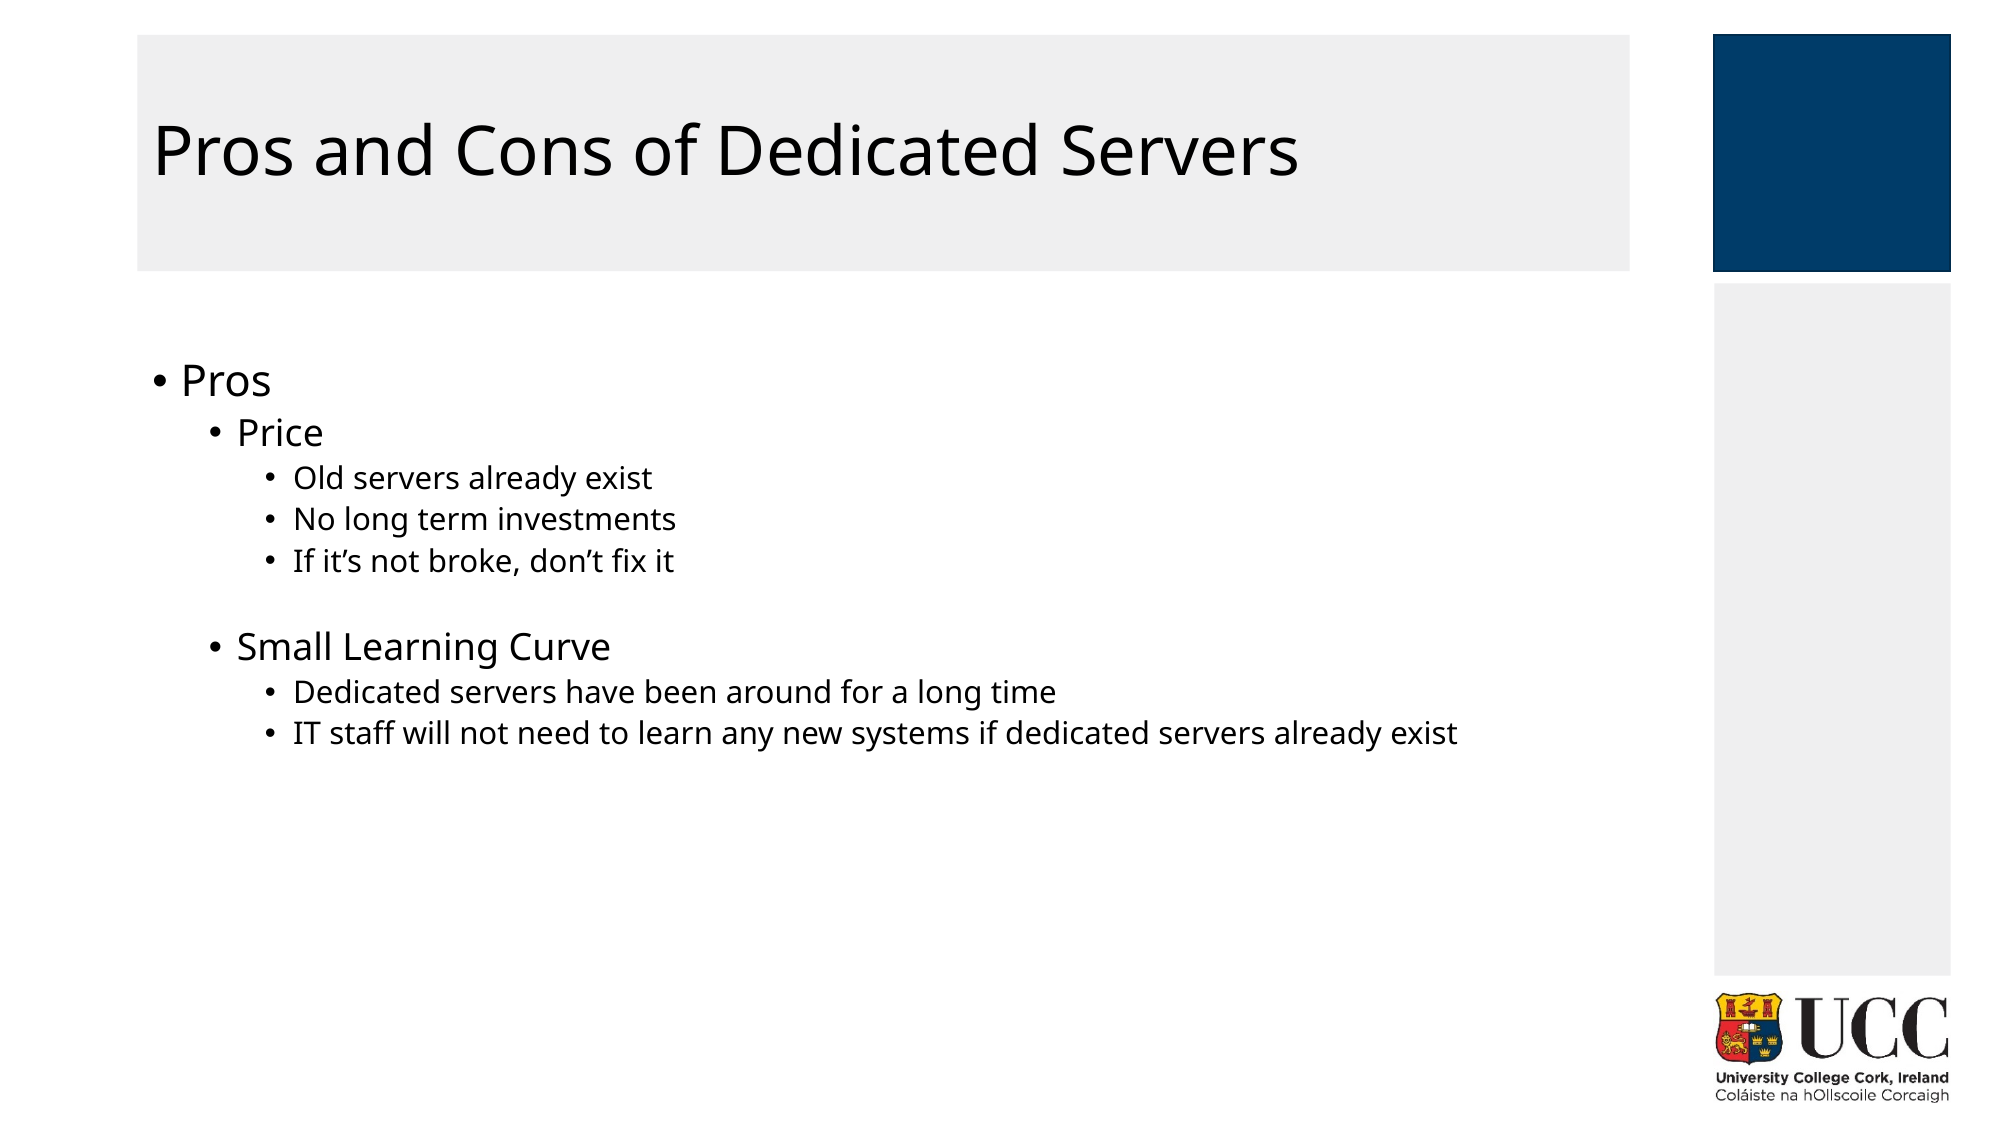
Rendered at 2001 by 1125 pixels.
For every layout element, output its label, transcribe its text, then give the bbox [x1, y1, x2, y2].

list Pros Price Old servers already exist No long term investments If it’s not broke, don’t fix it Small Learning Curve Dedicated servers have been around for a long time IT staff will not need to learn any new systems if dedicated servers already exist [137, 283, 1630, 976]
picture [1713, 991, 1951, 1103]
title Pros and Cons of Dedicated Servers [137, 34, 1630, 272]
